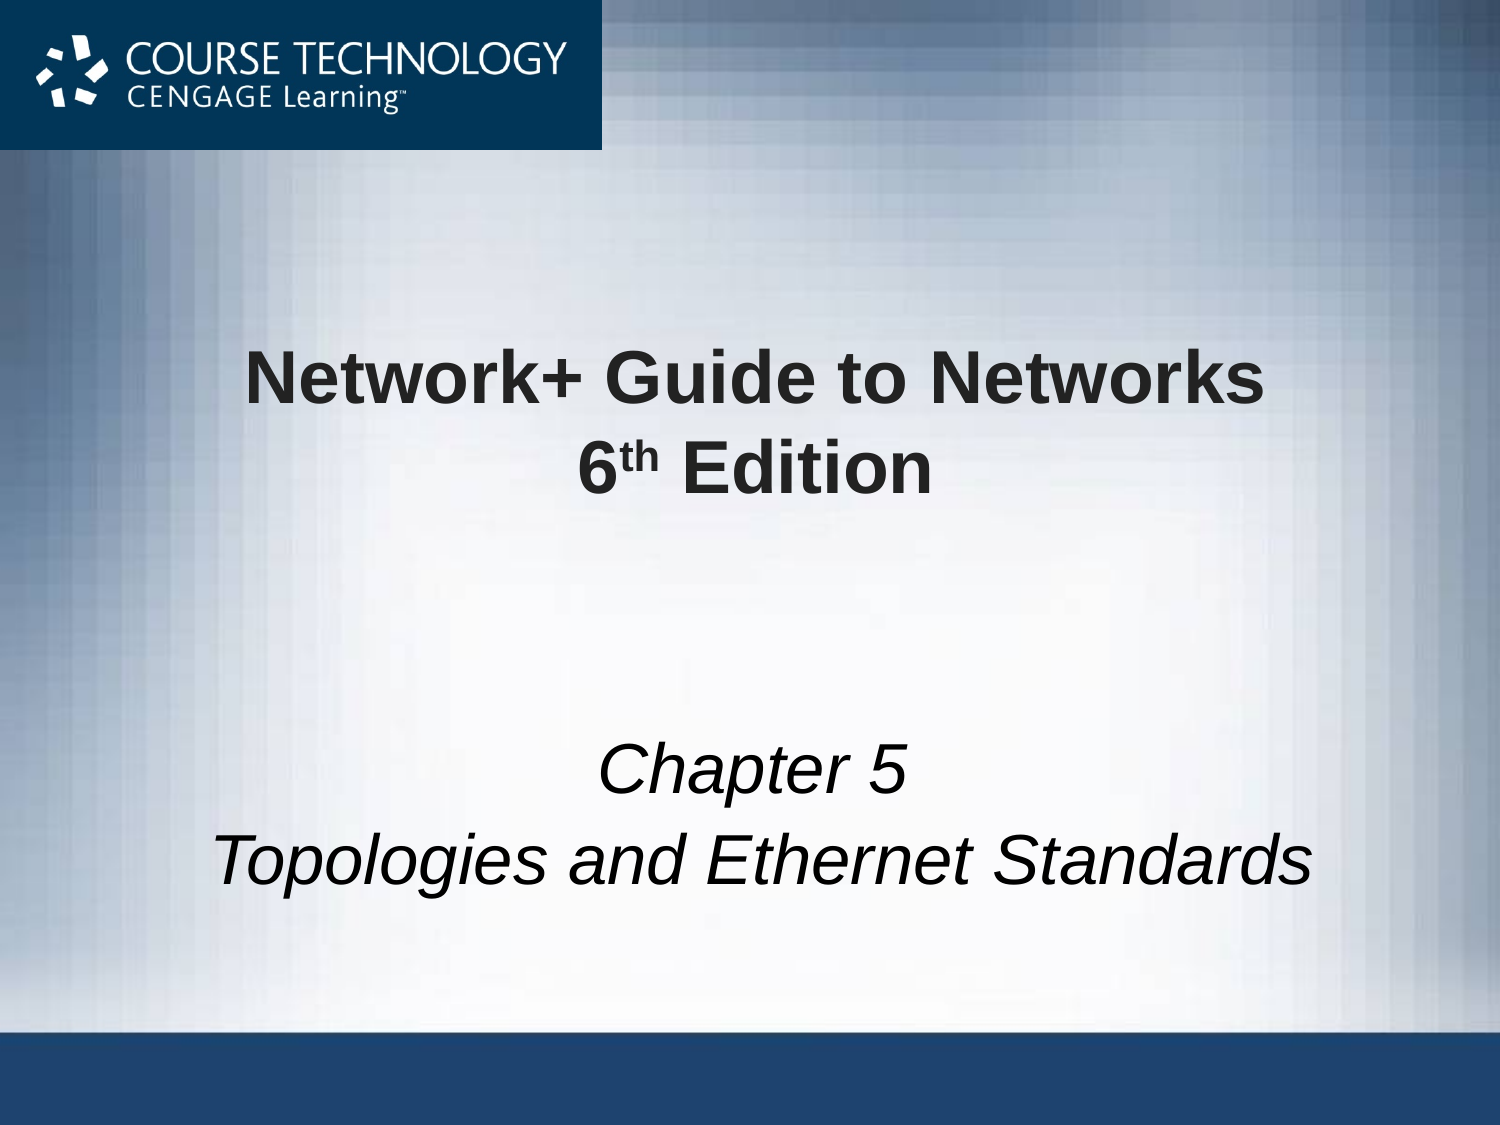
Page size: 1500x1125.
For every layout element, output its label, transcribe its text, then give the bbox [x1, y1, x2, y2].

picture [0, 0, 1500, 1125]
subtitle Chapter 5 Topologies and Ethernet Standards [99, 725, 1425, 963]
title Network+ Guide to Networks 6th Edition [99, 237, 1413, 600]
